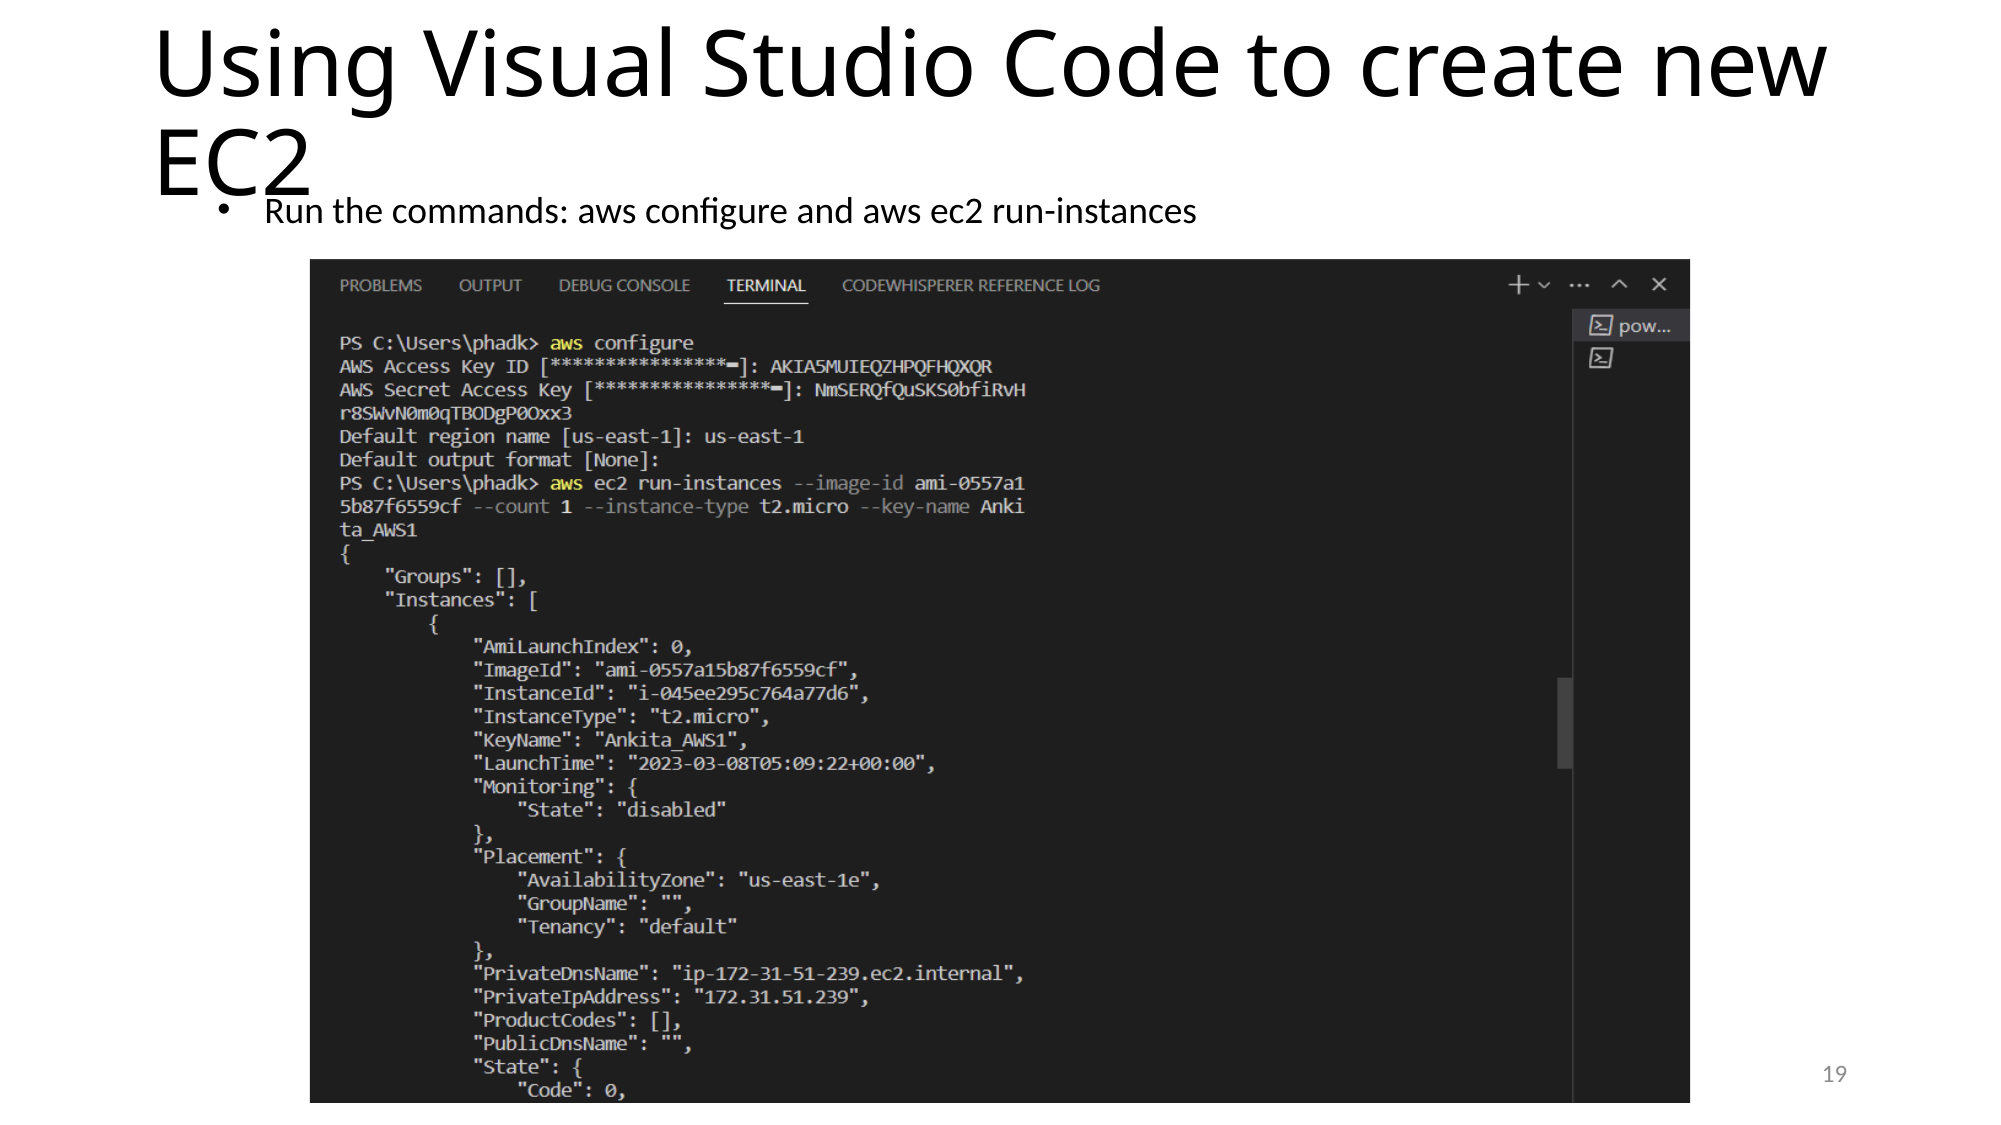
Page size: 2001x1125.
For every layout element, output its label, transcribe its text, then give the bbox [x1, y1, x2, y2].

picture [309, 259, 1691, 1103]
title Using Visual Studio Code to create new EC2 [137, 53, 1863, 179]
text_box Run the commands: aws configure and aws ec2 run-instances [202, 178, 1214, 239]
slide_number 19 [1691, 1042, 1863, 1103]
